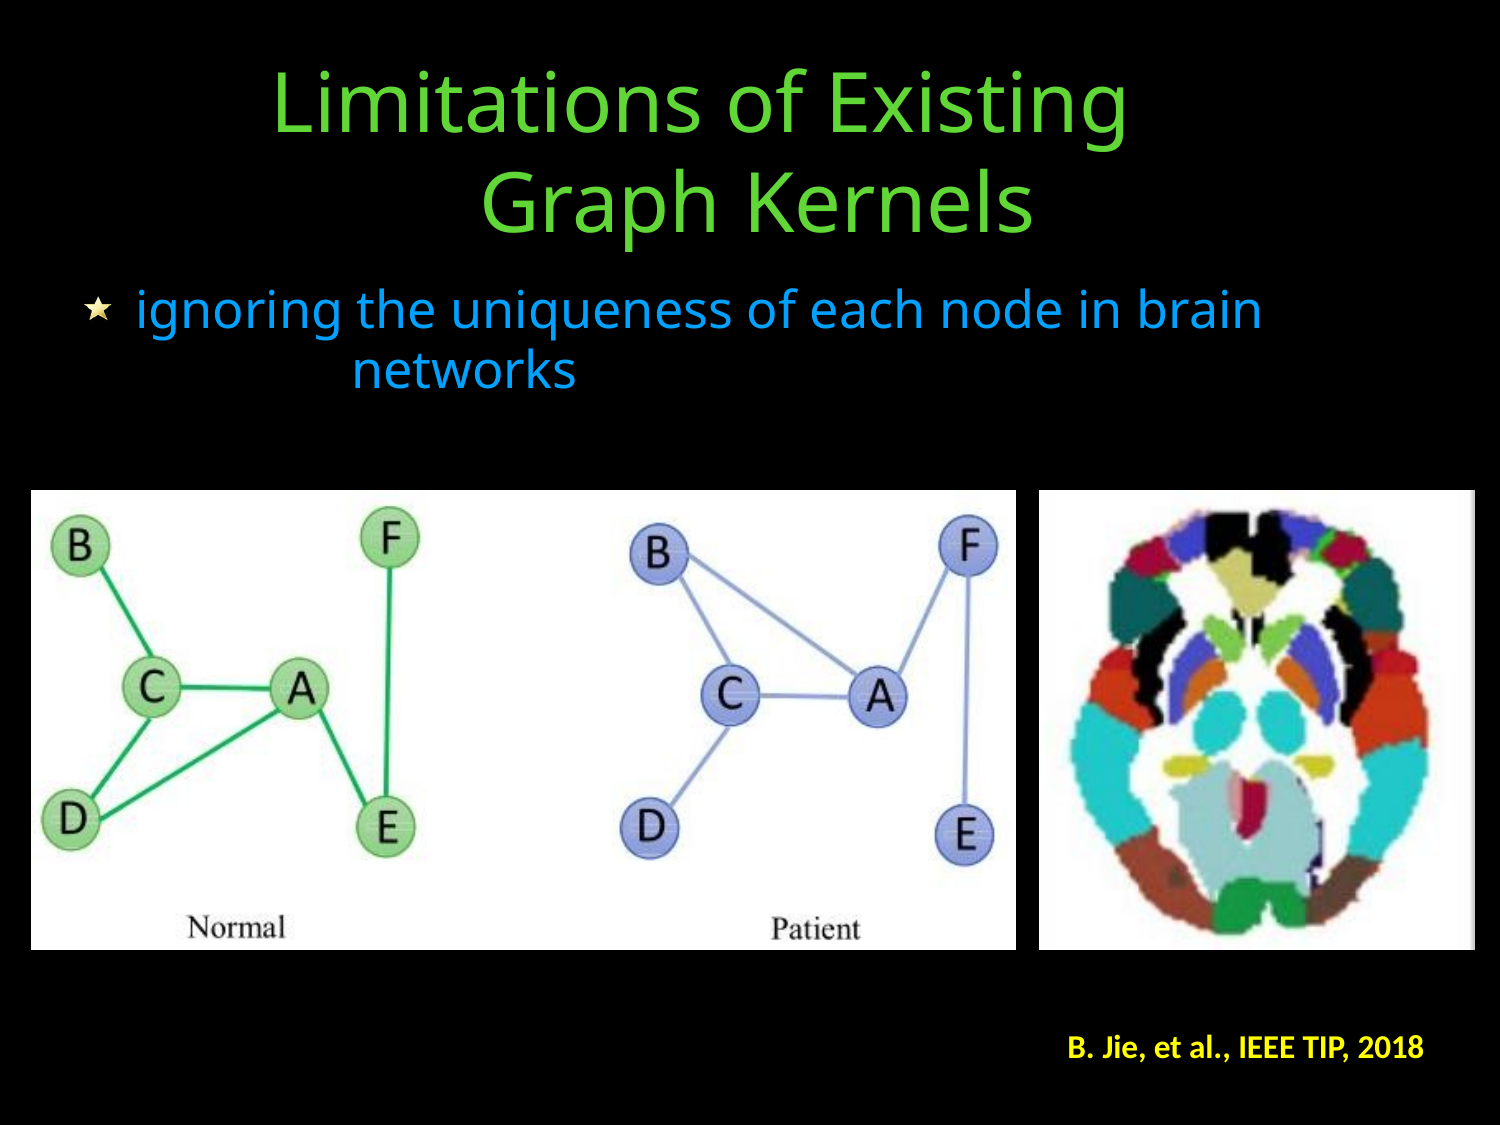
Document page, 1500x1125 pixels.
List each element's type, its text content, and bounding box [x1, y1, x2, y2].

text_box B. Jie, et al., IEEE TIP, 2018 [1065, 1023, 1434, 1065]
picture [1039, 490, 1476, 950]
picture [82, 293, 114, 326]
text_box ignoring the uniqueness of each node in brain networks [132, 272, 1417, 399]
picture [30, 490, 1016, 950]
title Limitations of Existing Graph Kernels [268, 47, 1232, 250]
